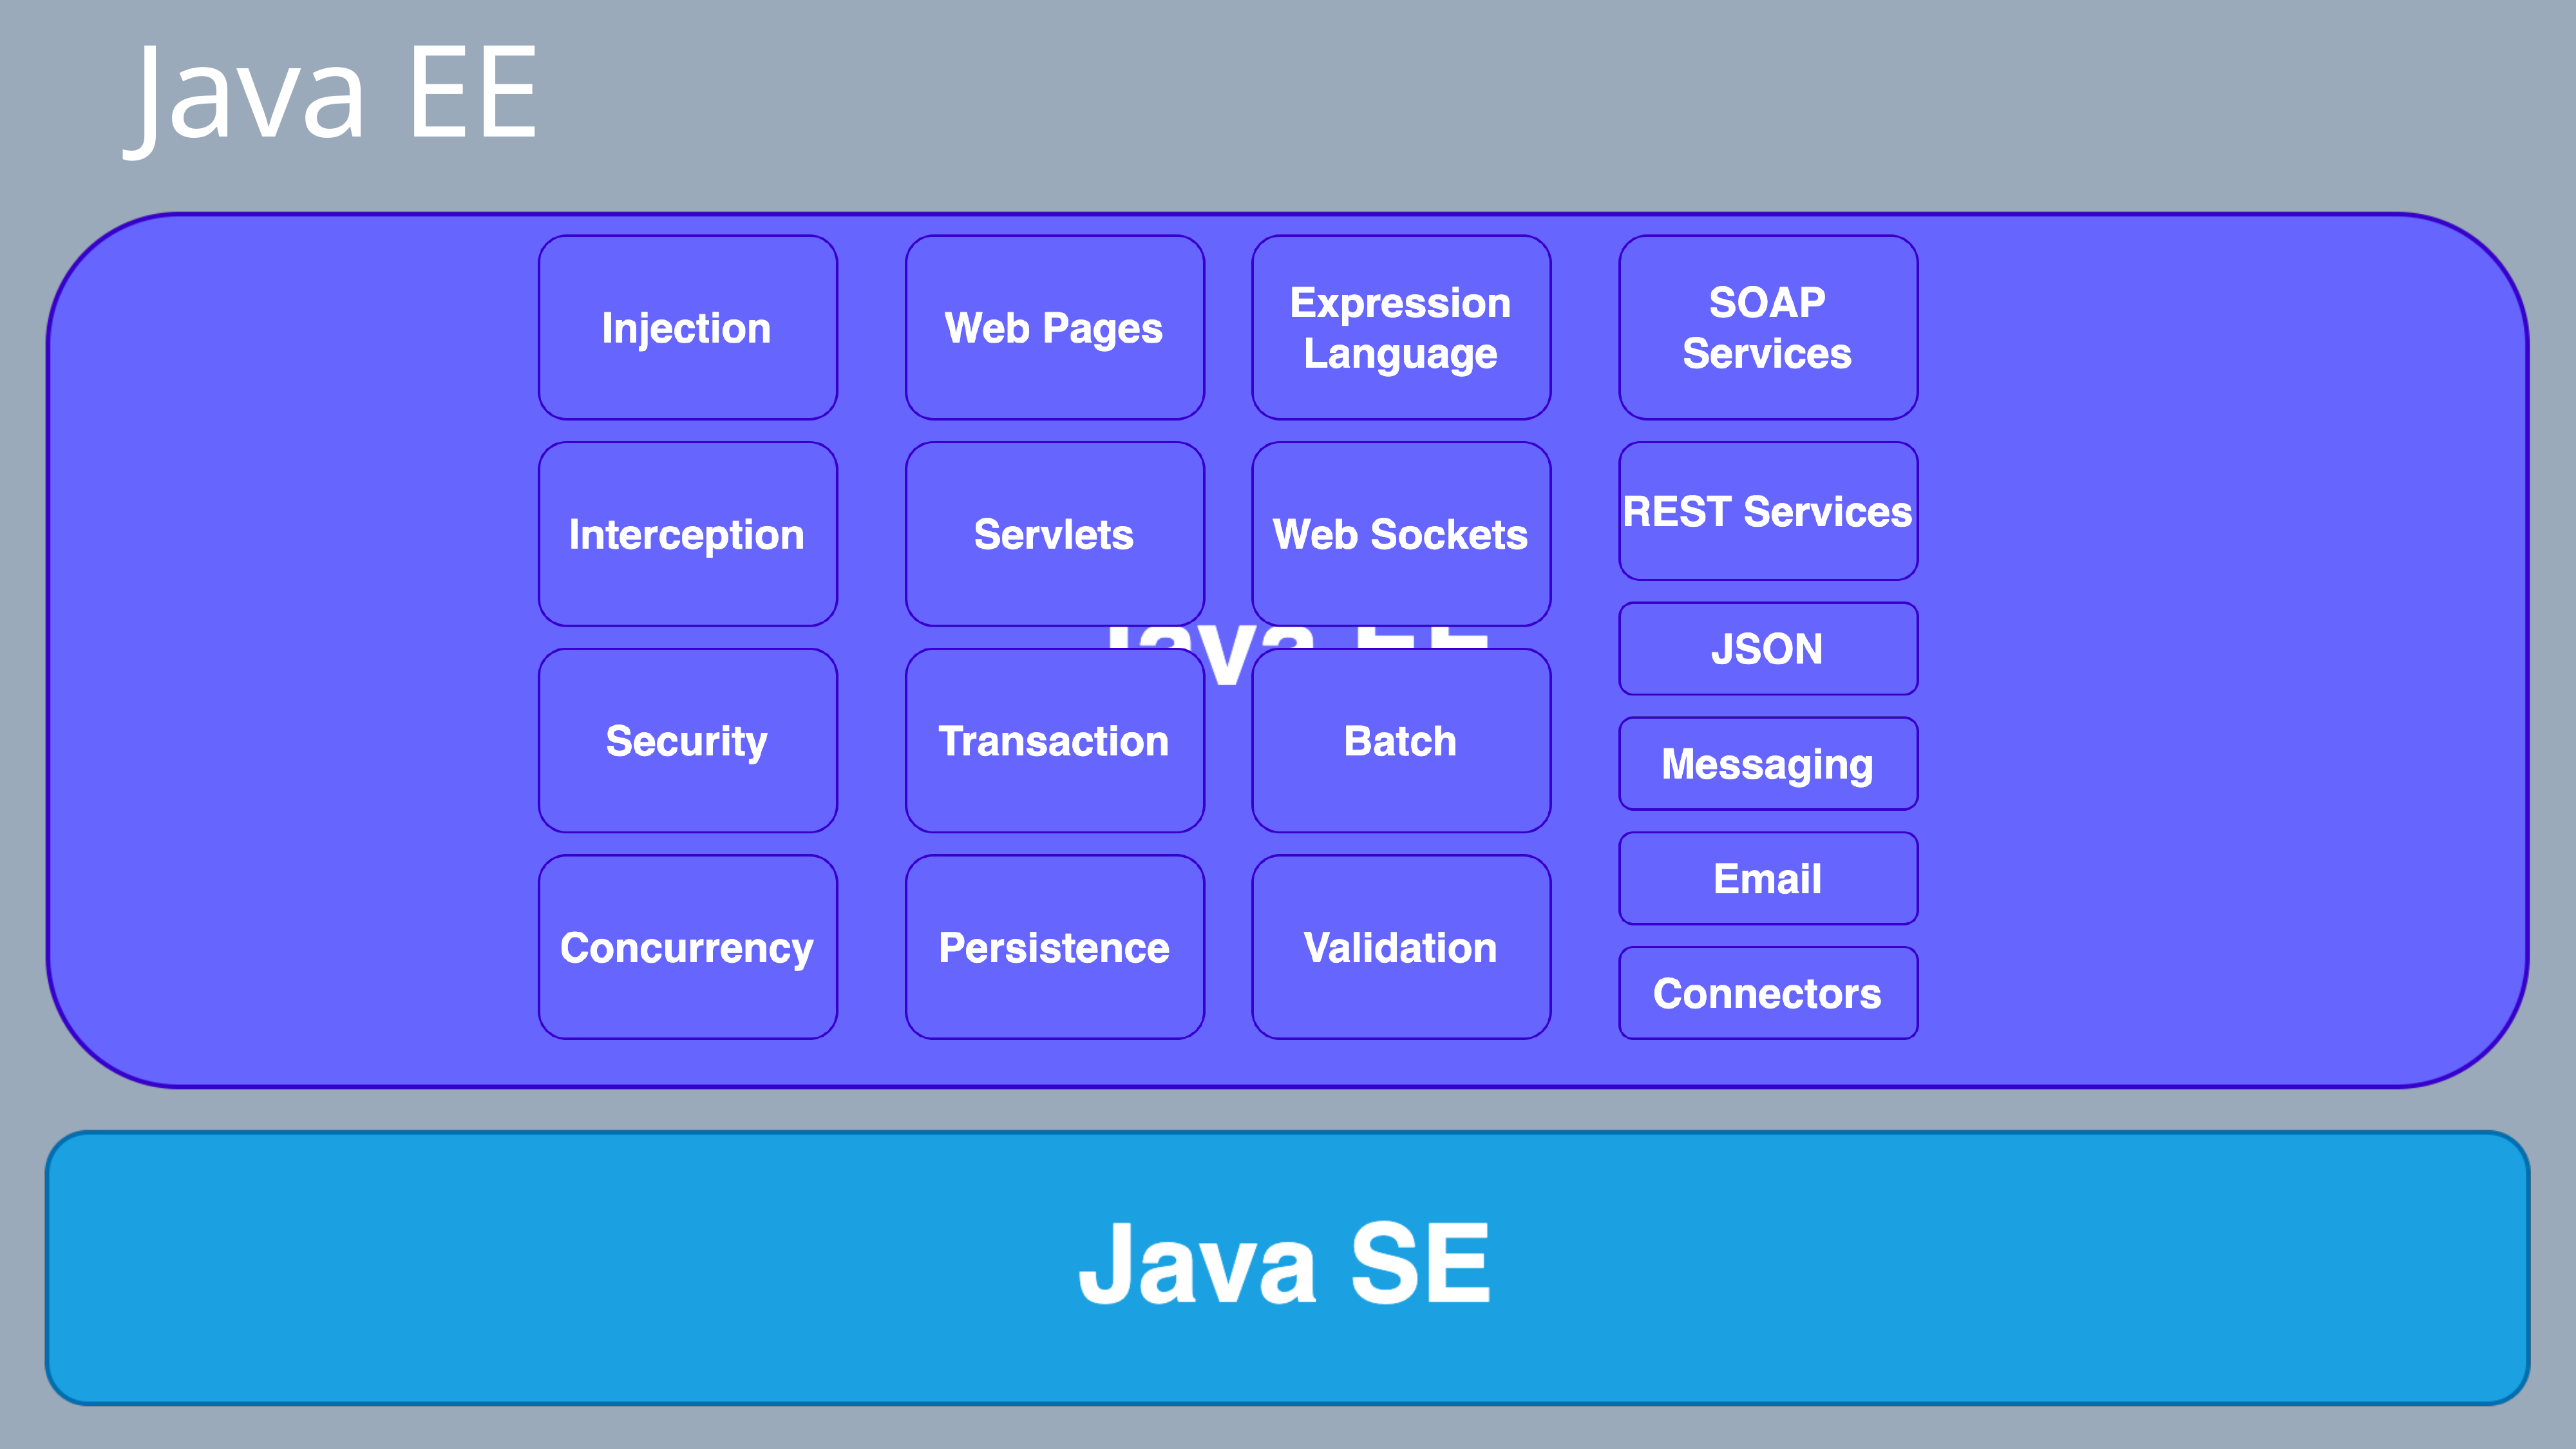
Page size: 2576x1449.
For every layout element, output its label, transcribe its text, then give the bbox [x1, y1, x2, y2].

picture [0, 203, 2576, 1449]
title Java EE [127, 21, 2449, 201]
